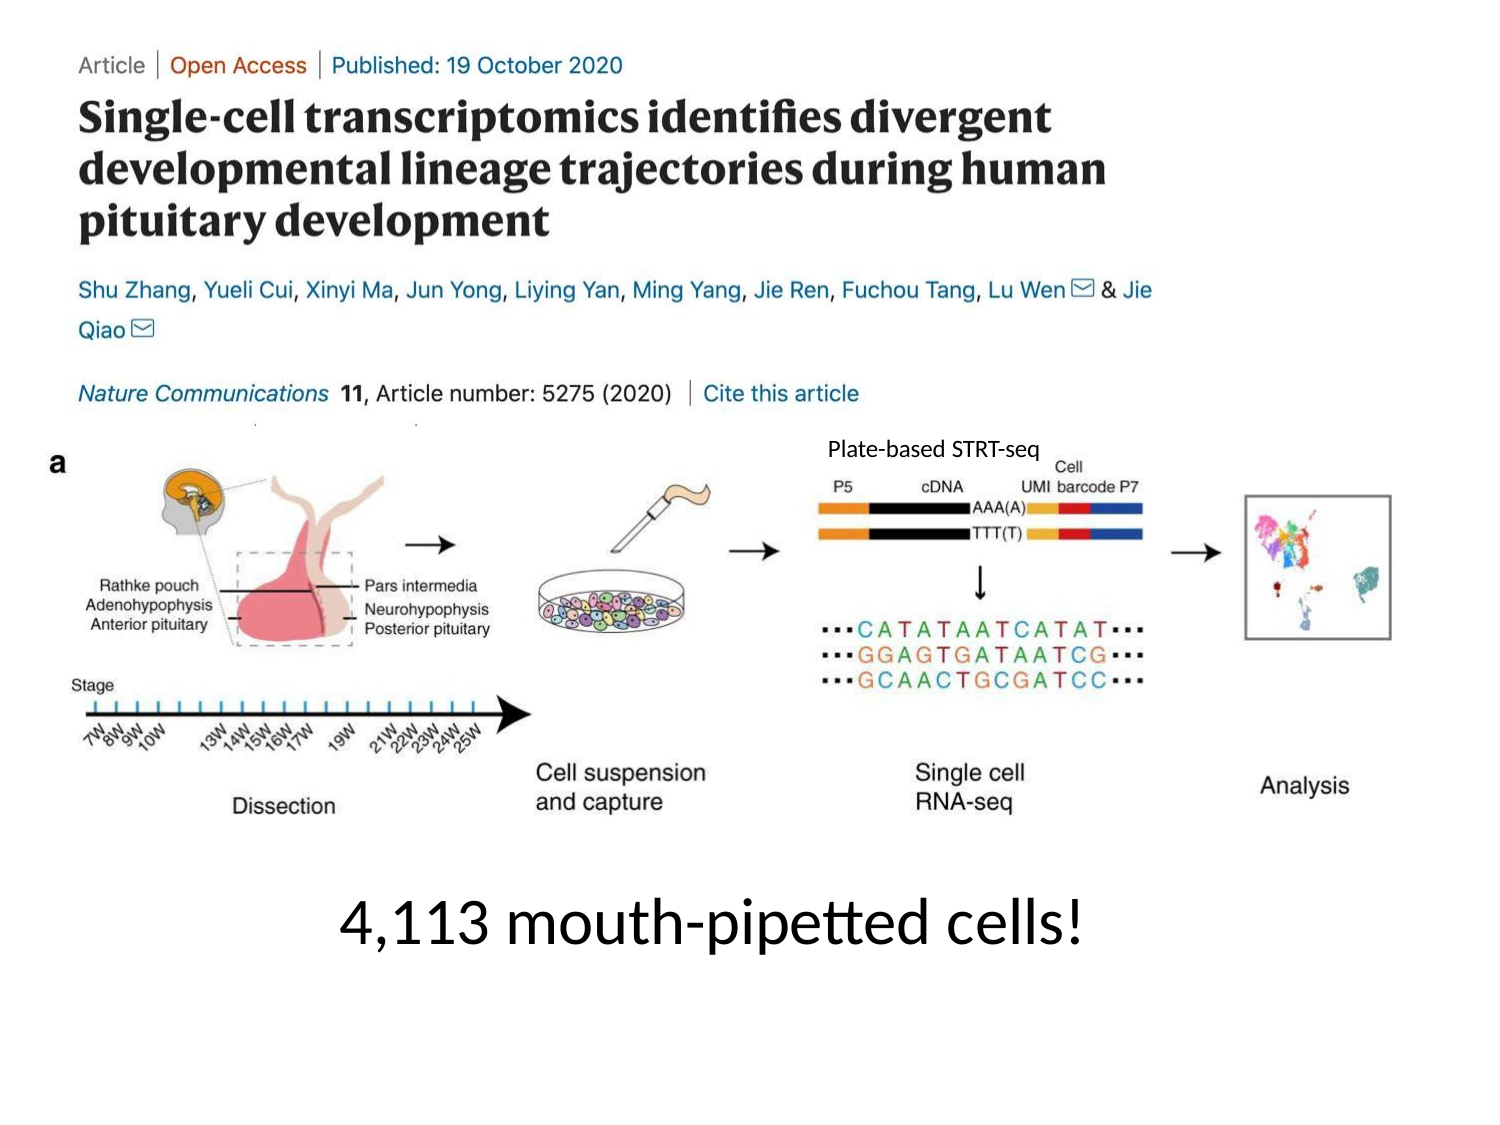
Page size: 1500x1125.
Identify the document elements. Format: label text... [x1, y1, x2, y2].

text_box [65, 43, 1154, 426]
text_box Plate-based STRT-seq [825, 430, 1047, 463]
text_box 4,113 mouth-pipetted cells! [337, 875, 1095, 958]
text_box [45, 453, 1396, 823]
